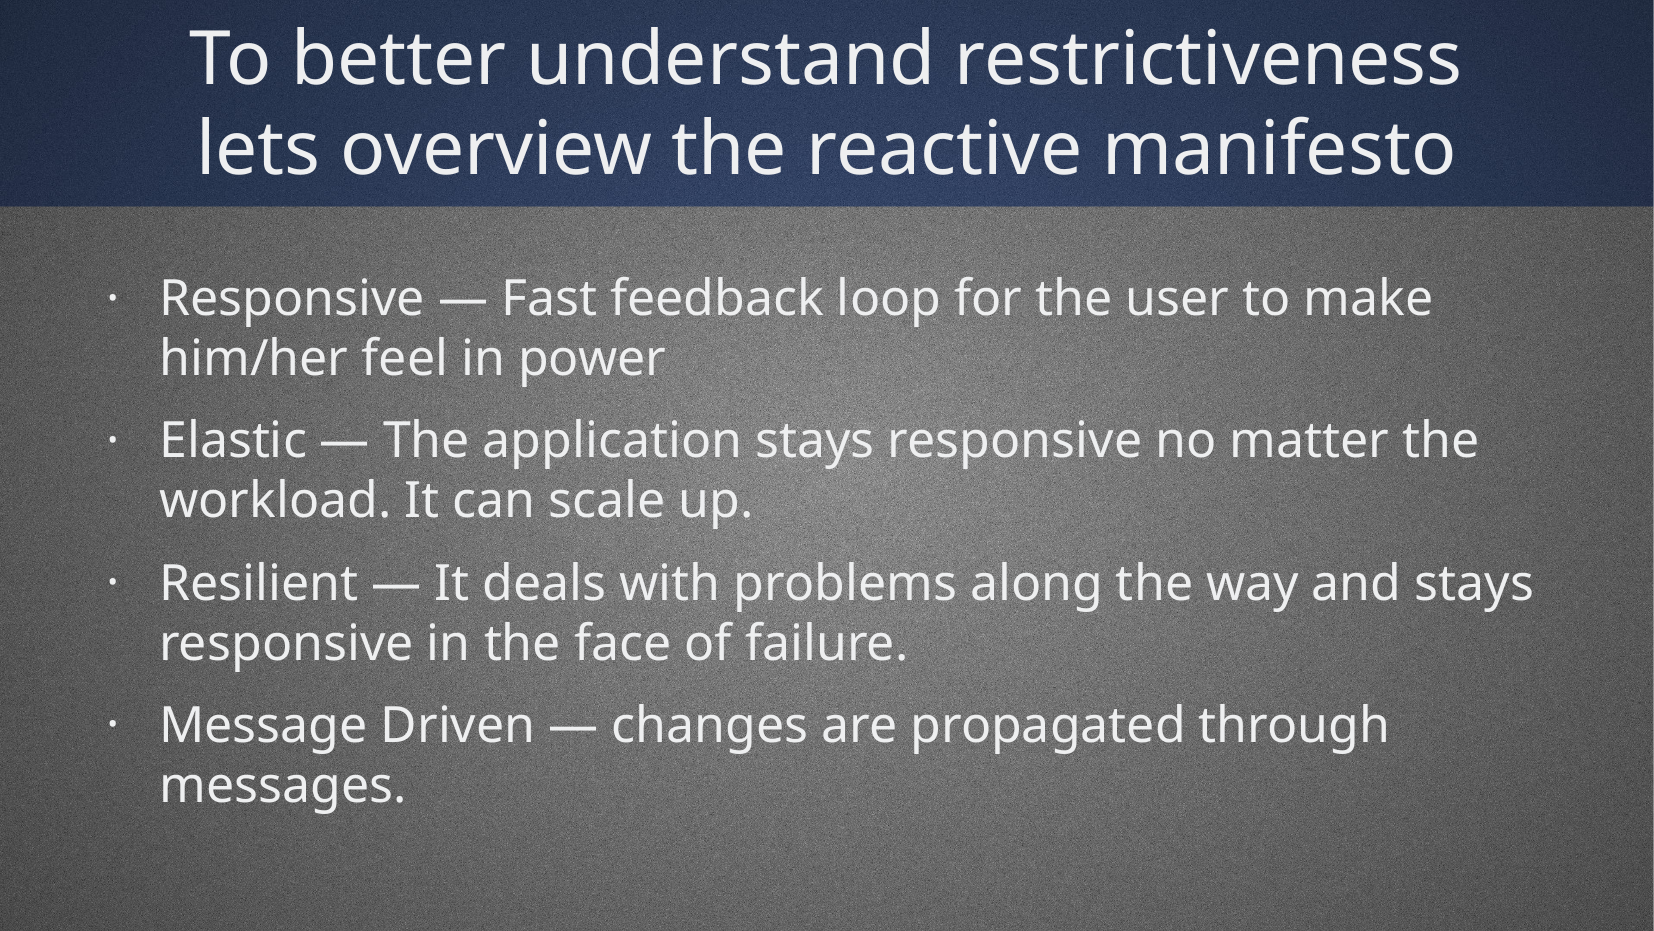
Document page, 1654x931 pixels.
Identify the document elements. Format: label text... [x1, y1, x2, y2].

text_box To better understand restrictiveness lets overview the reactive manifesto [88, 12, 1565, 187]
text_box Responsive — Fast feedback loop for the user to make him/her feel in power Elastic — The application stays responsive no matter the workload. It can scale up. Resilient — It deals with problems along the way and stays responsive in the face of failure. Message Driven — changes are propagated through messages. [88, 265, 1565, 798]
picture [0, 0, 1654, 931]
